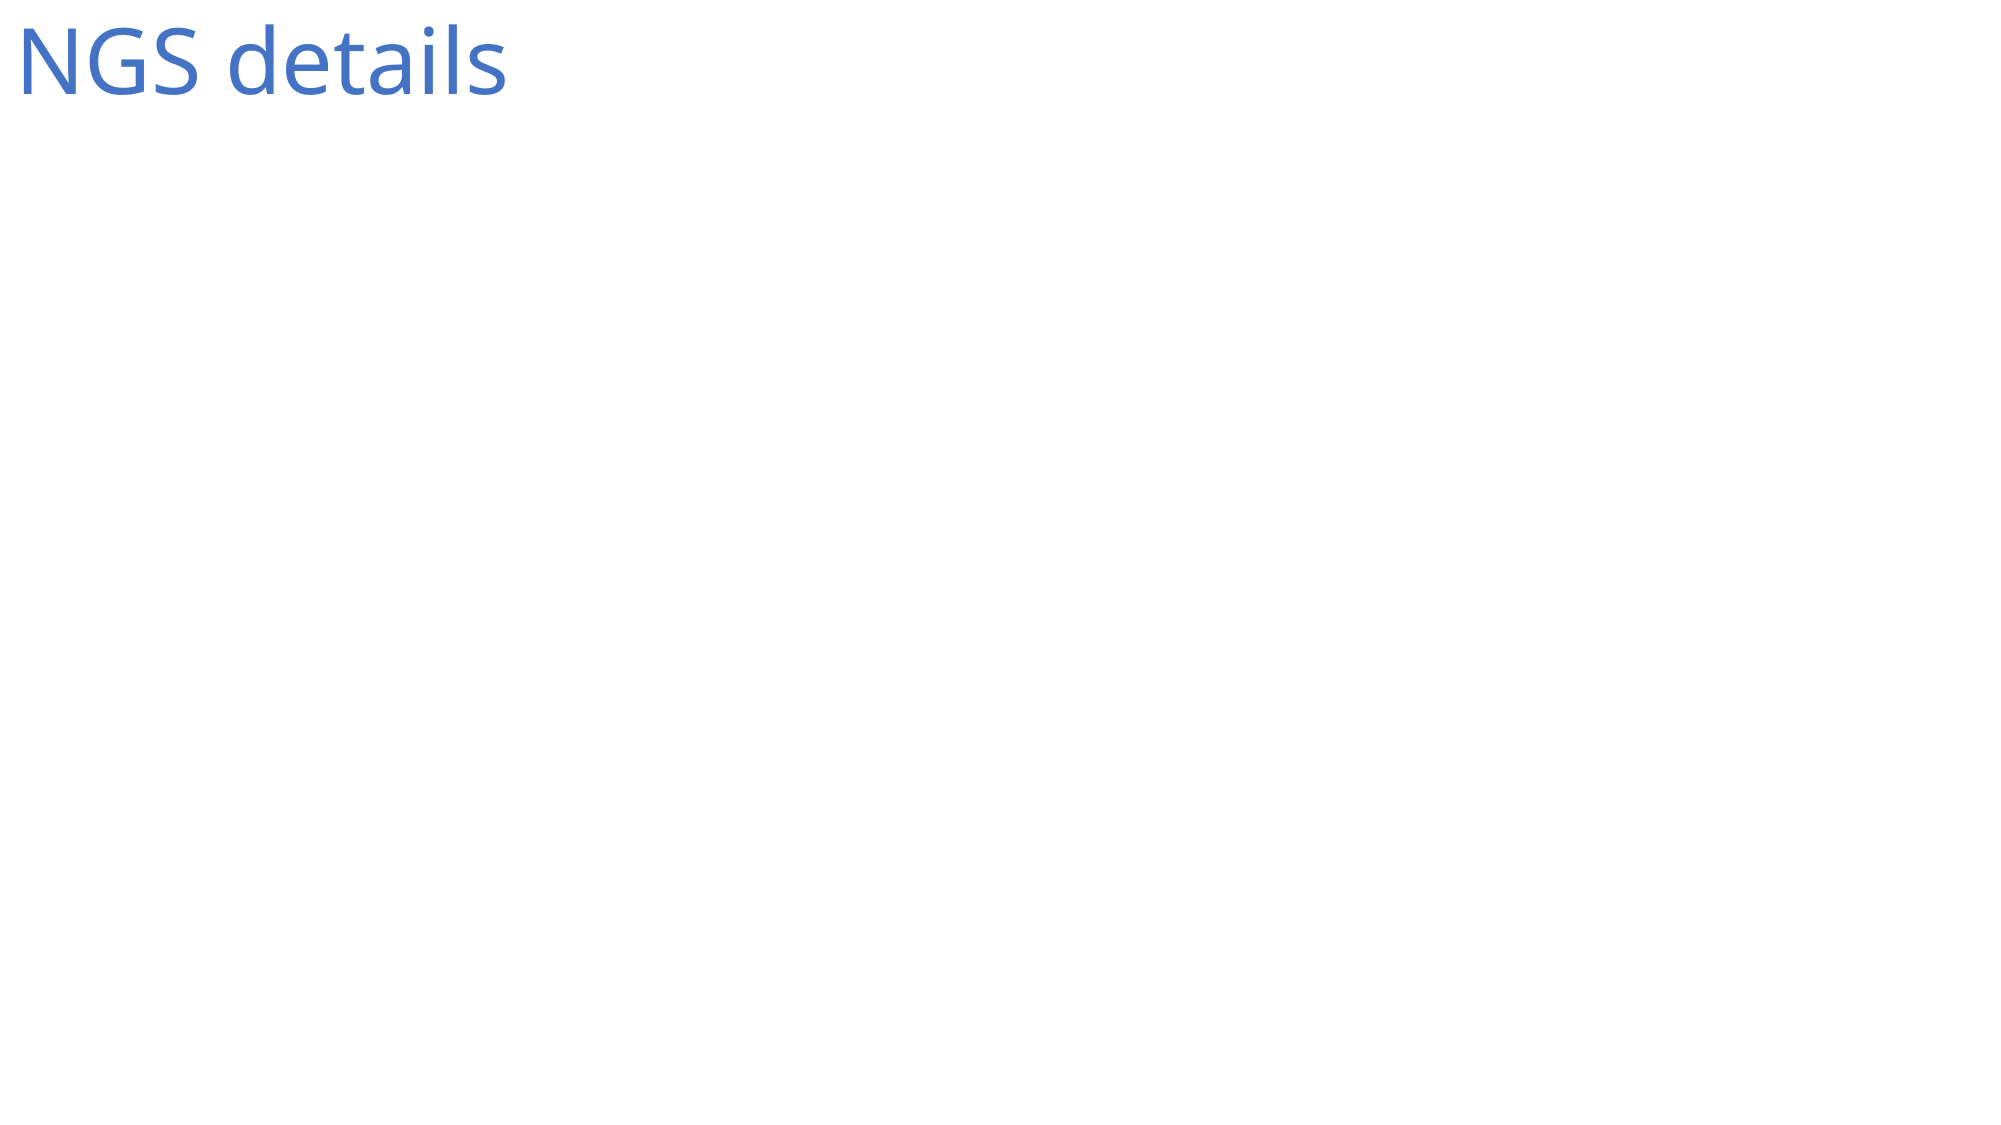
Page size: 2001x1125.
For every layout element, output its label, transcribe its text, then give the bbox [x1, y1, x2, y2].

text_box NGS details [0, 0, 1725, 138]
